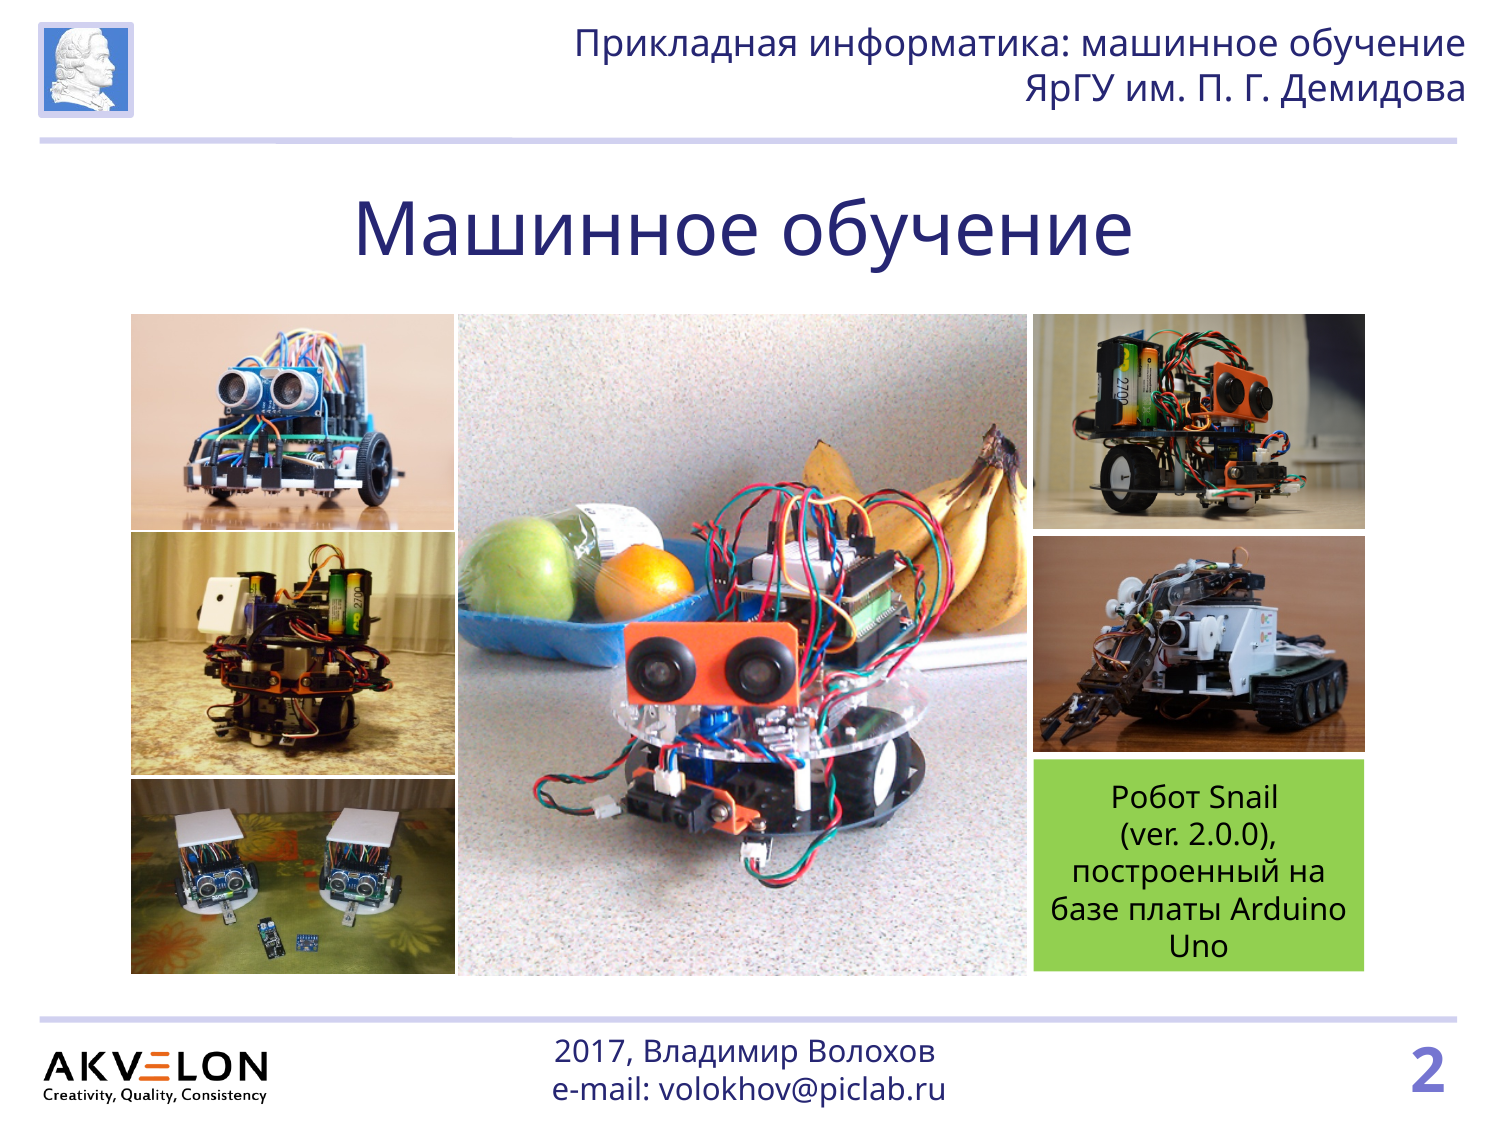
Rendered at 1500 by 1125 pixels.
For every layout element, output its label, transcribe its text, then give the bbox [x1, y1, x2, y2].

picture [130, 779, 455, 974]
text_box 2 [1396, 1022, 1462, 1113]
picture [130, 314, 454, 530]
picture [40, 1047, 268, 1107]
picture [39, 23, 131, 117]
picture [130, 531, 455, 775]
text_box Прикладная информатика: машинное обучение ЯрГУ им. П. Г. Демидова [559, 11, 1482, 116]
picture [1033, 535, 1365, 752]
picture [1033, 313, 1365, 530]
text_box Машинное обучение [117, 172, 1372, 278]
footer 2017, Владимир Волохов e-mail: volokhov@piclab.ru [526, 1031, 973, 1107]
text_box Робот Snail (ver. 2.0.0), построенный на базе платы Arduino Uno [1033, 759, 1365, 972]
picture [458, 313, 1027, 976]
